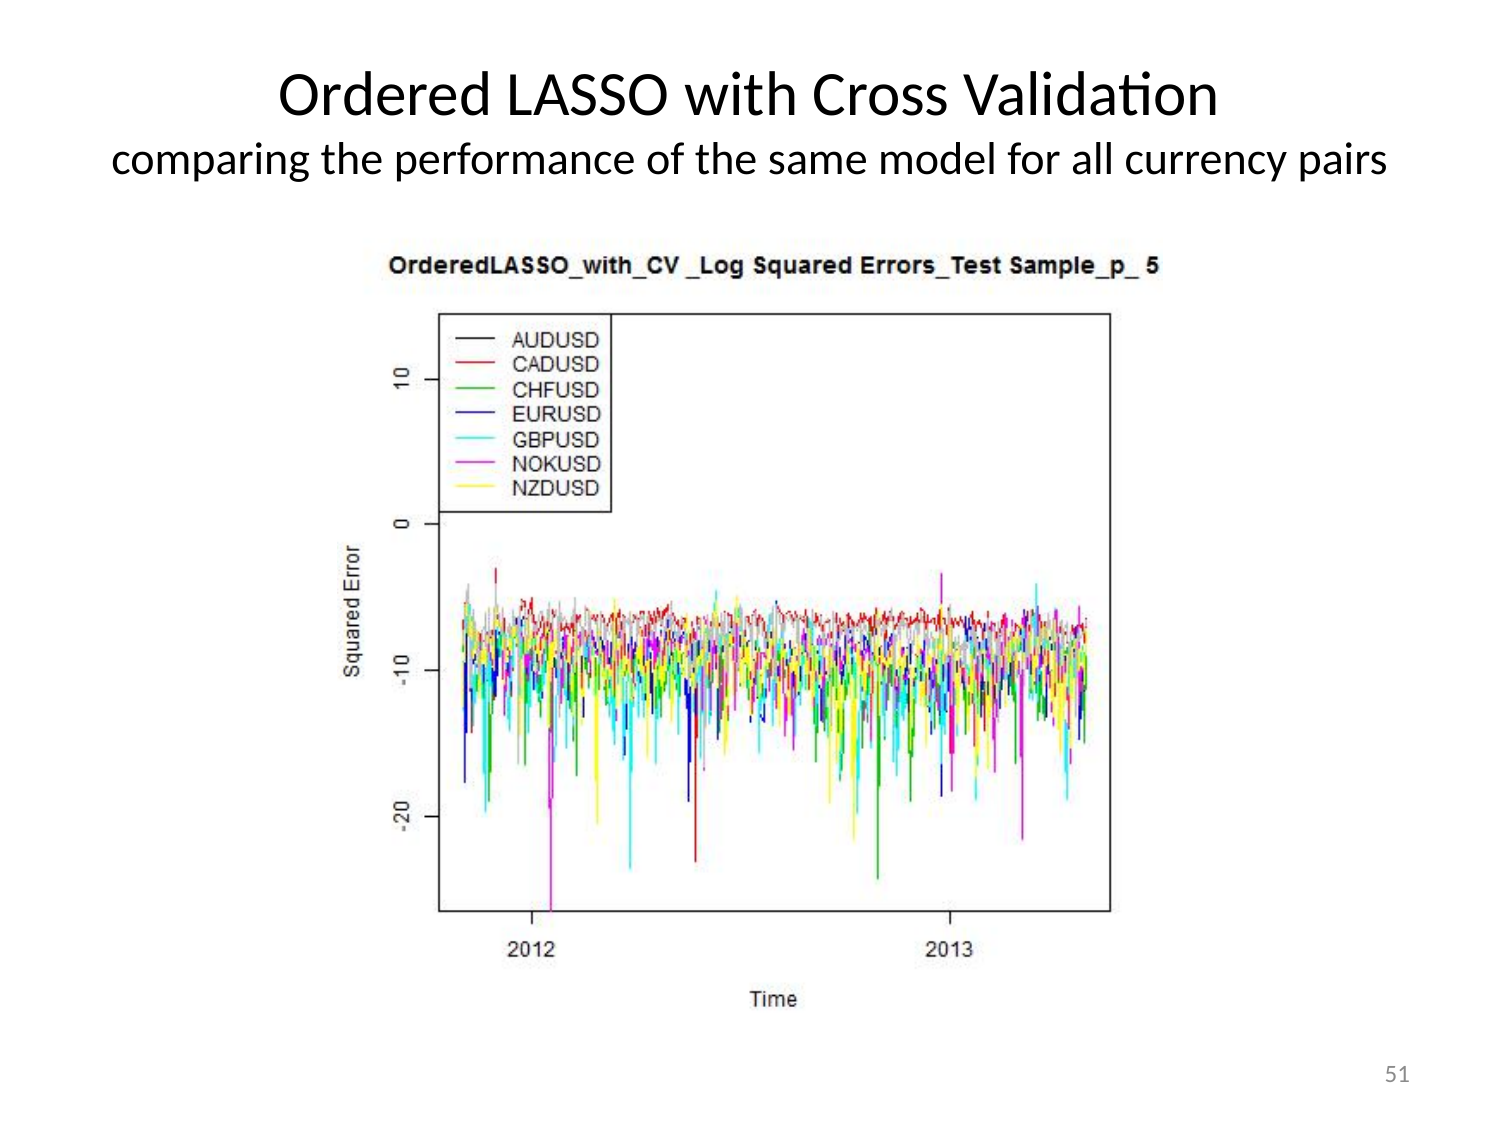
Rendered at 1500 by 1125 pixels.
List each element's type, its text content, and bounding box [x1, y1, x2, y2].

text_box Ordered LASSO with Cross Validation comparing the performance of the same model for all currency pairs [74, 45, 1425, 233]
picture [337, 212, 1163, 1038]
slide_number 51 [1074, 1042, 1425, 1103]
